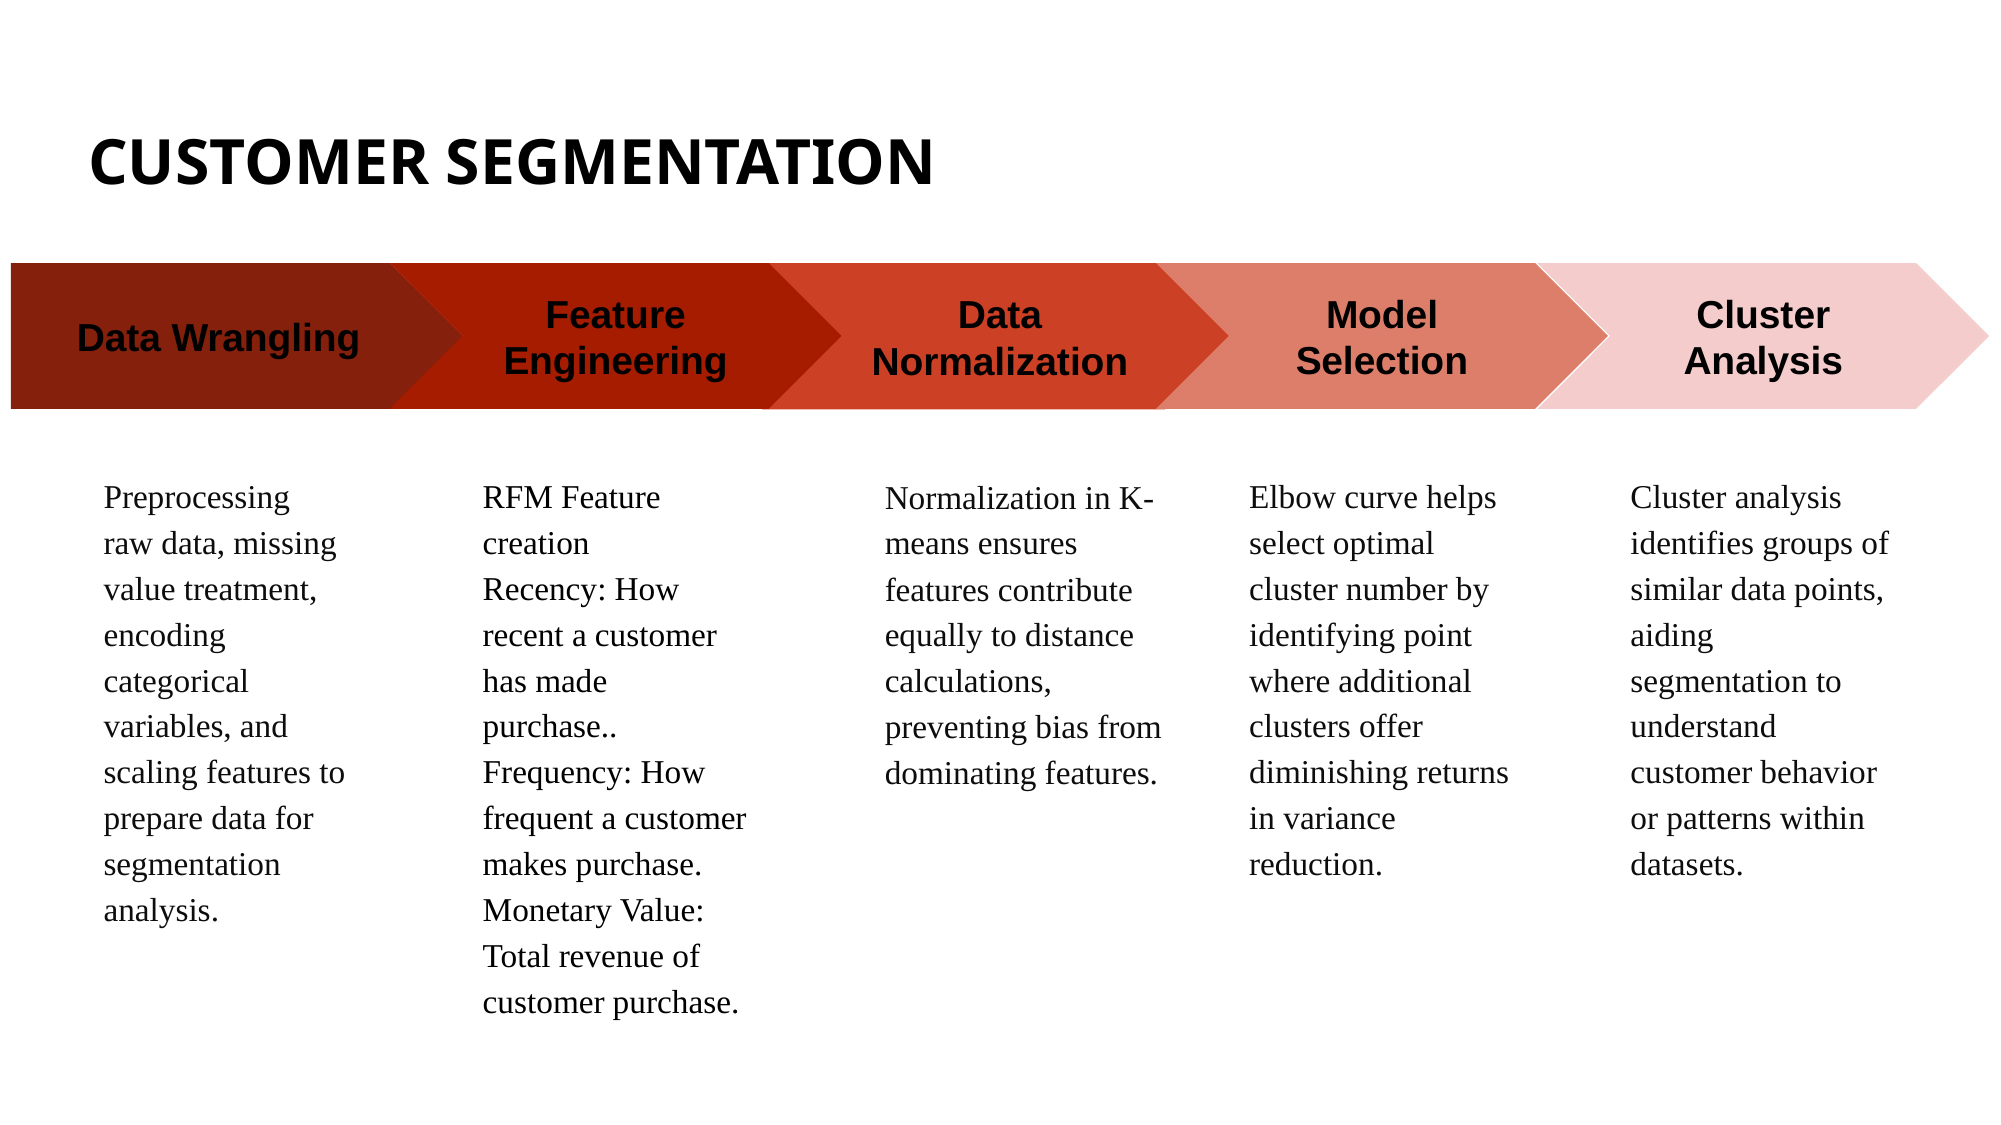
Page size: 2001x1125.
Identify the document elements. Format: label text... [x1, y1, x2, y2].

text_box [10, 262, 1990, 1020]
title CUSTOMER SEGMENTATION [68, 97, 1932, 223]
